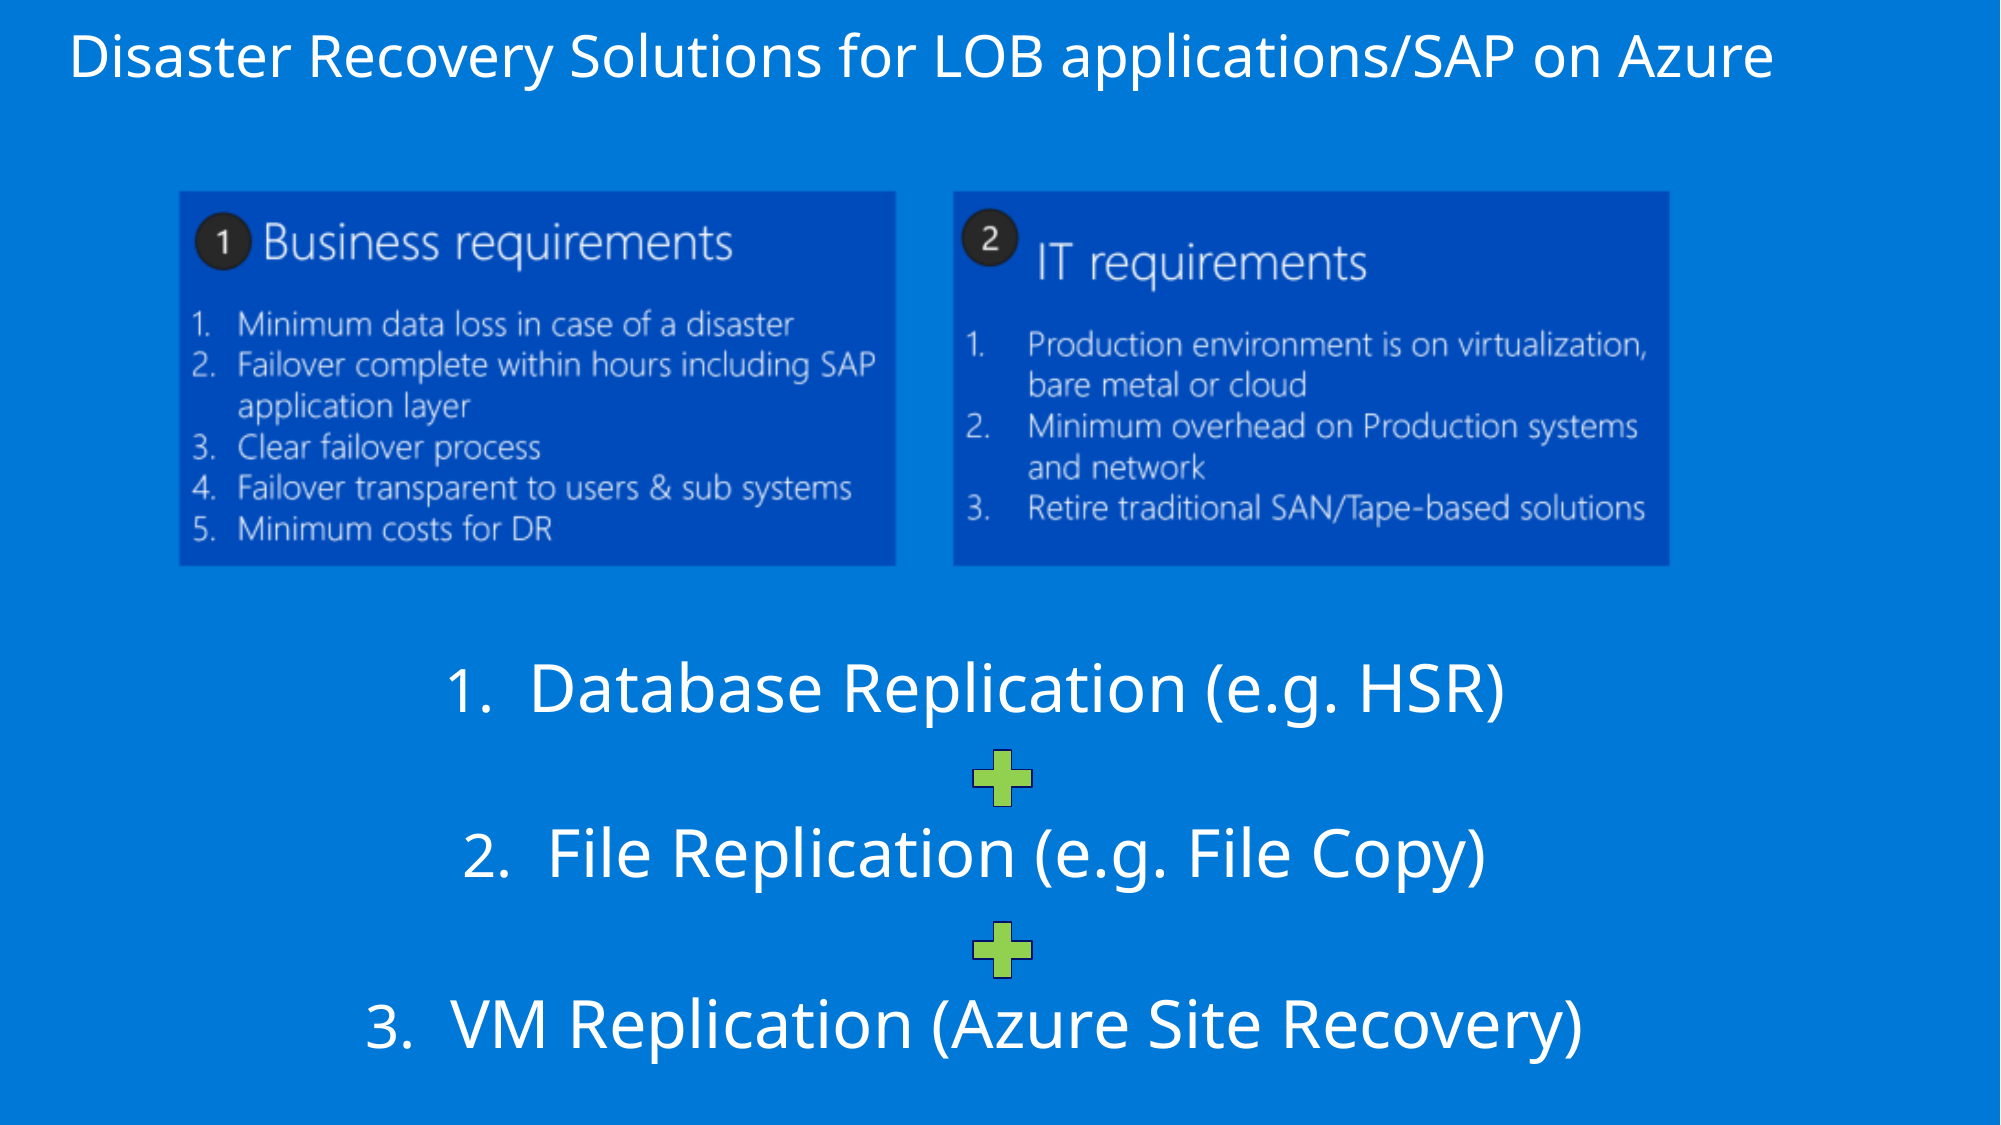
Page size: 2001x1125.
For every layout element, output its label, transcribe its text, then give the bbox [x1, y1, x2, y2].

title Disaster Recovery Solutions for LOB applications/SAP on Azure [44, 11, 1957, 160]
text_box [972, 749, 1033, 807]
text_box [972, 921, 1033, 979]
picture [146, 177, 1692, 581]
text_box Database Replication (e.g. HSR) File Replication (e.g. File Copy) VM Replication (Azure Site Recovery) [93, 647, 1858, 885]
